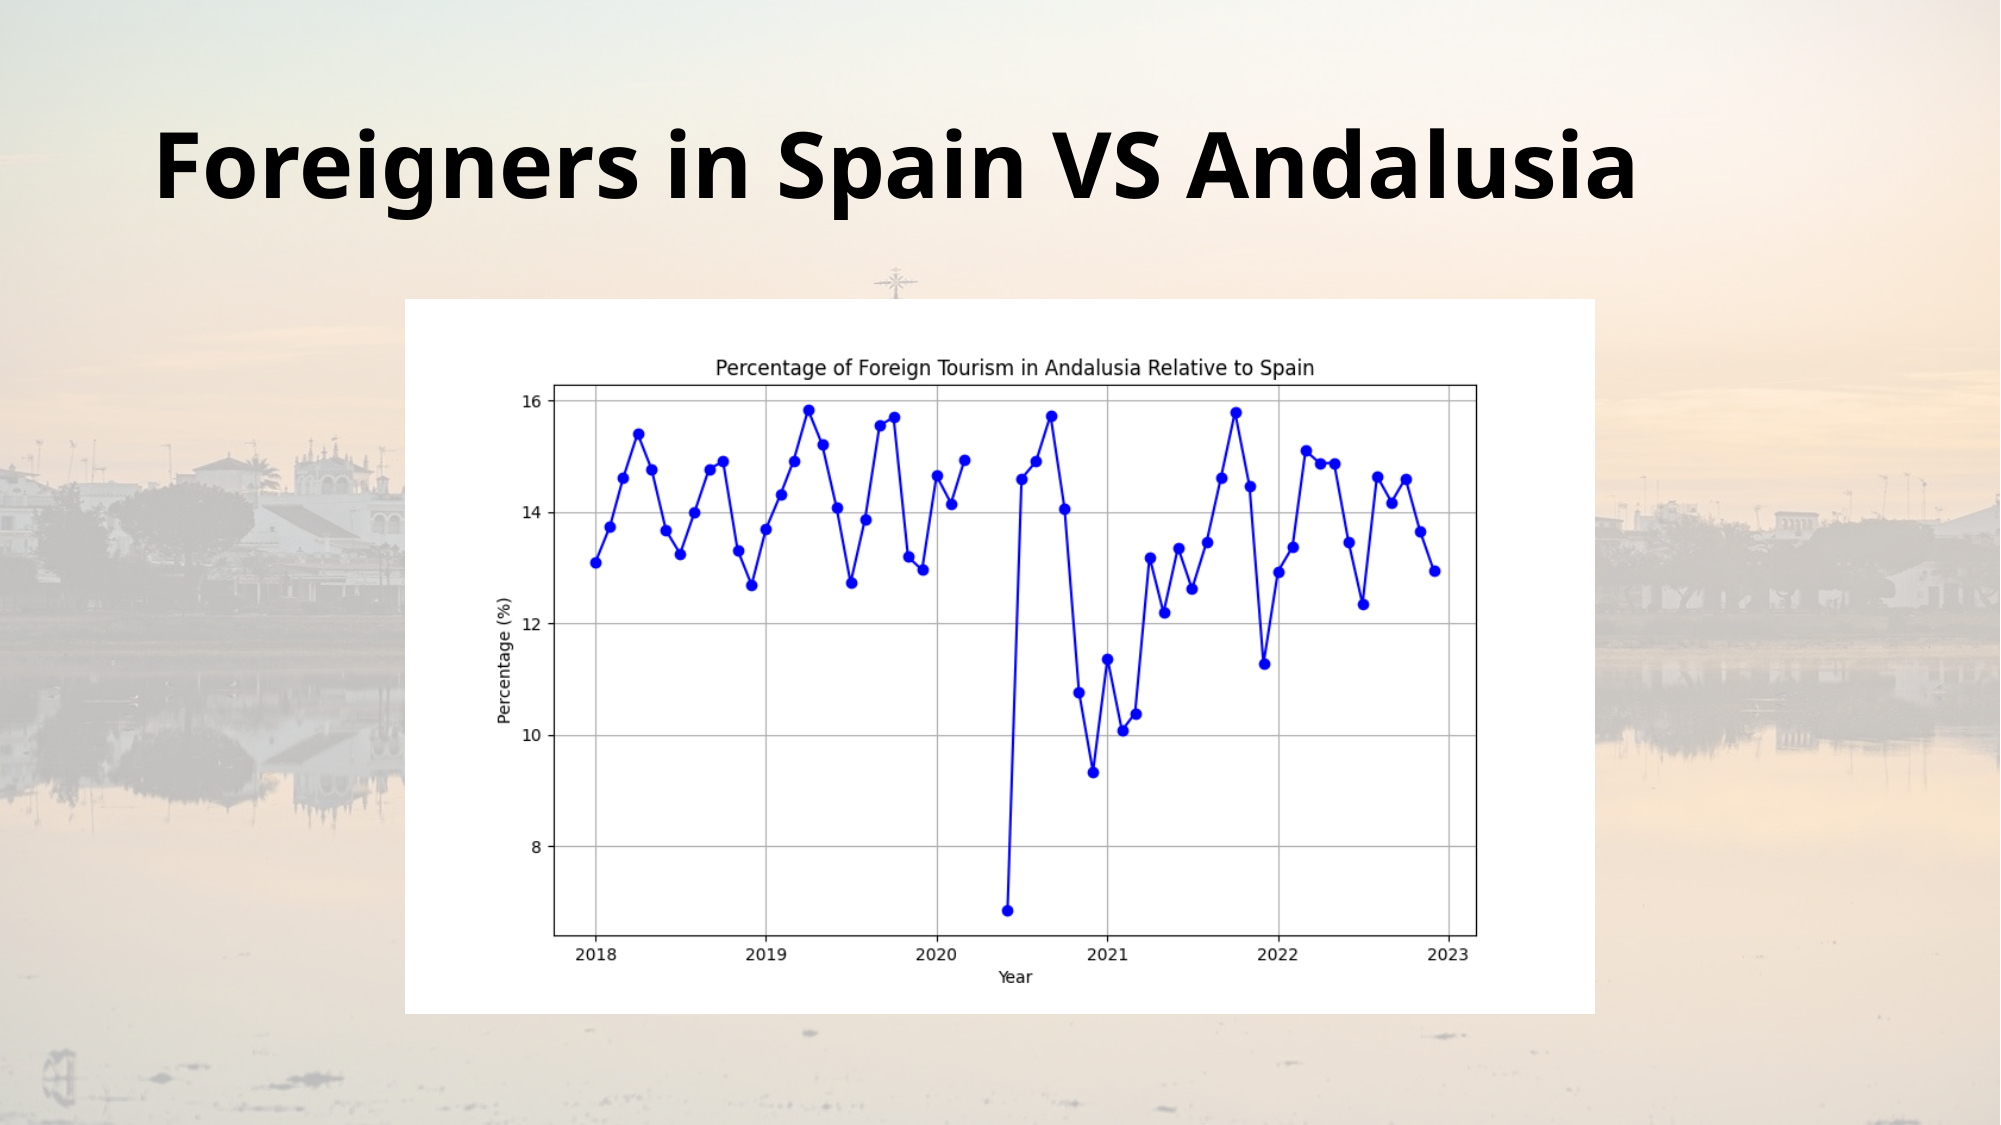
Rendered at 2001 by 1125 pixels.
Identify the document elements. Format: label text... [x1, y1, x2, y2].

title Foreigners in Spain VS Andalusia [137, 59, 1863, 278]
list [404, 298, 1596, 1014]
